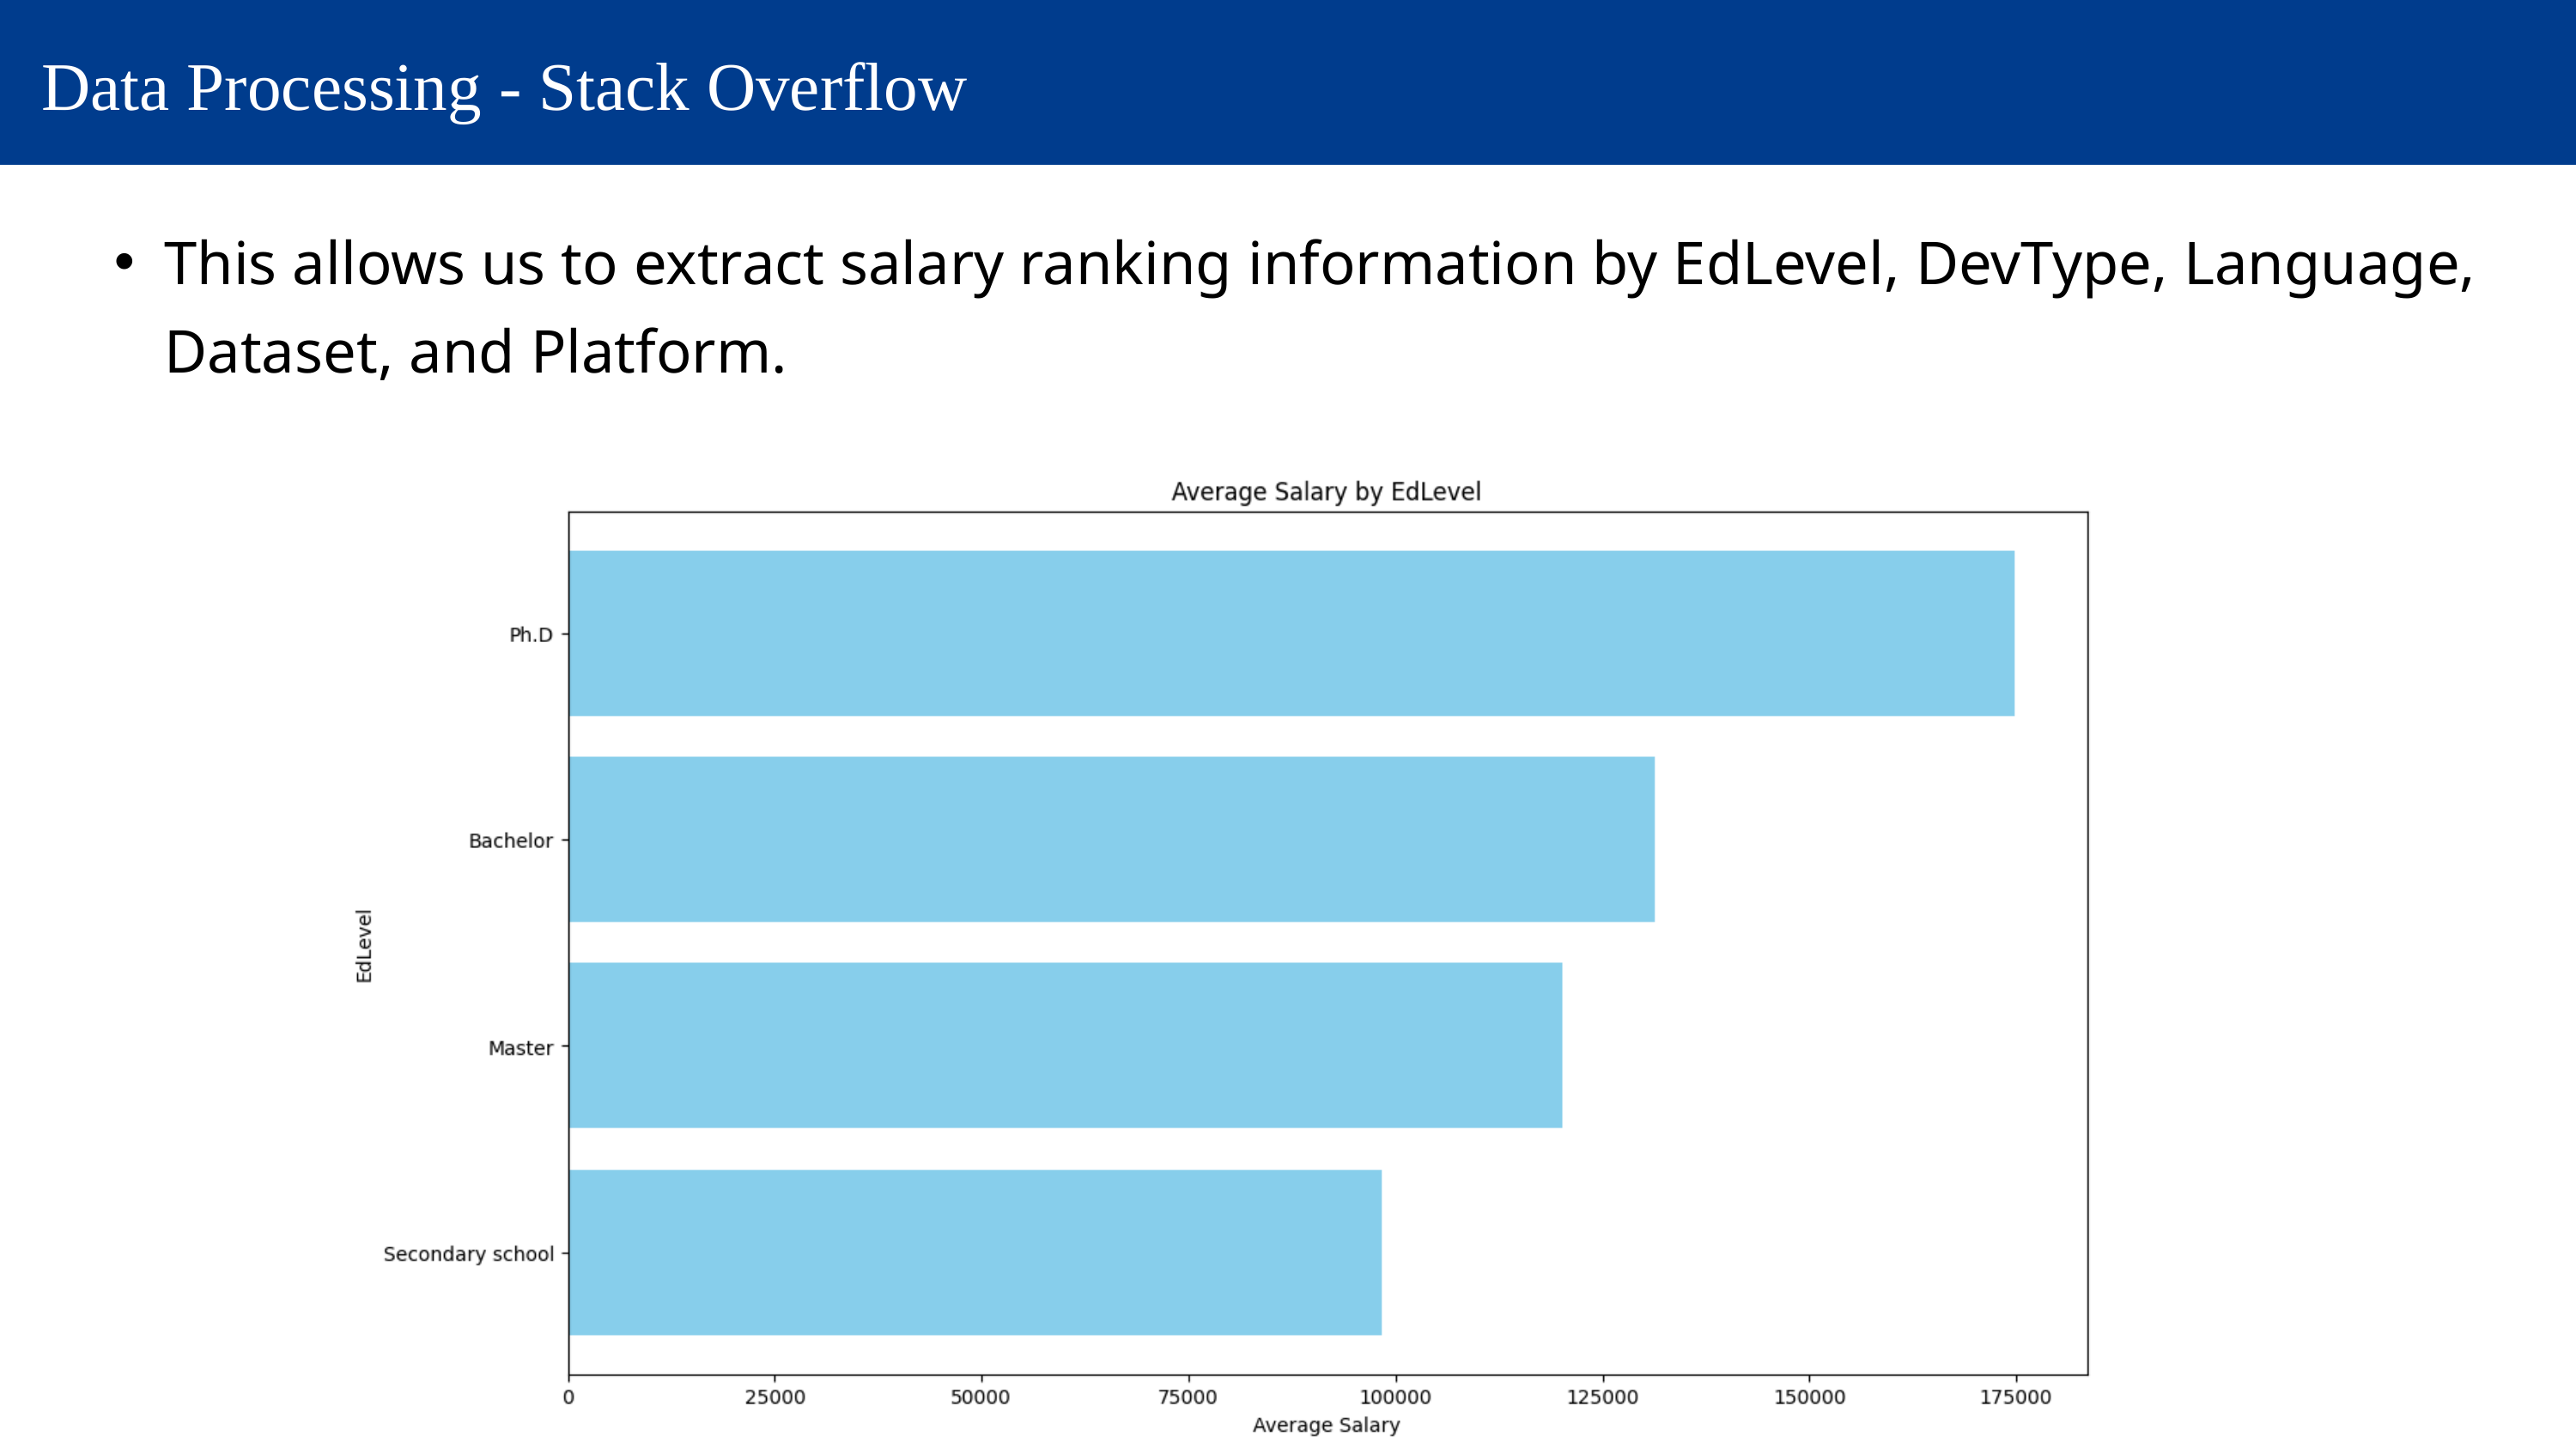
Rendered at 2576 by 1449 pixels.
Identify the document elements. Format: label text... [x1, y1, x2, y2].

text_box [0, 0, 2576, 165]
text_box [342, 651, 2100, 1449]
text_box This allows us to extract salary ranking information by EdLevel, DevType, Language, Dataset, and Platform. [64, 208, 2512, 651]
